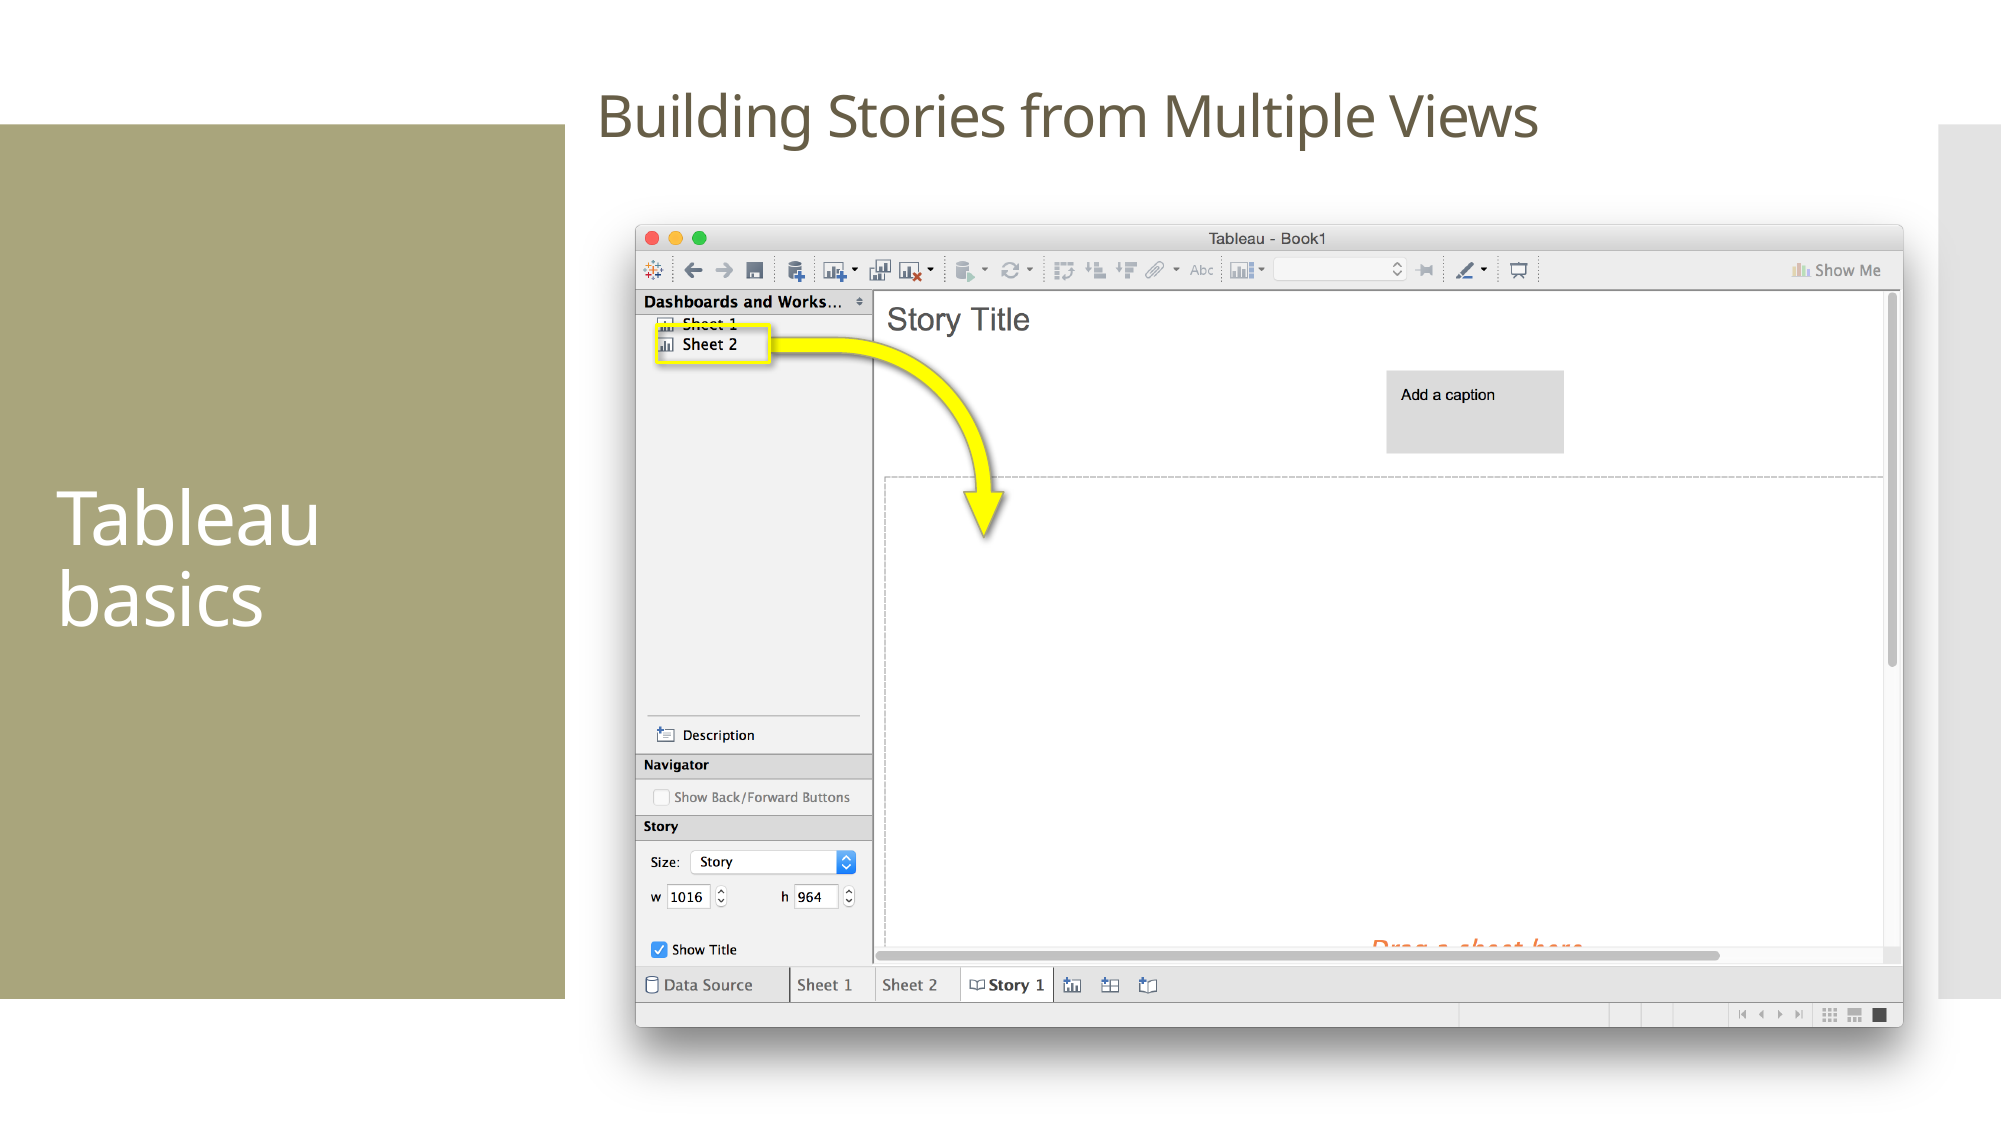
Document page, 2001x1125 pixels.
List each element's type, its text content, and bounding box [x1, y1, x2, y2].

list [569, 187, 1969, 1121]
text_box Tableau basics [41, 184, 525, 940]
title Building Stories from Multiple Views [581, 37, 1932, 187]
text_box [723, 257, 937, 605]
